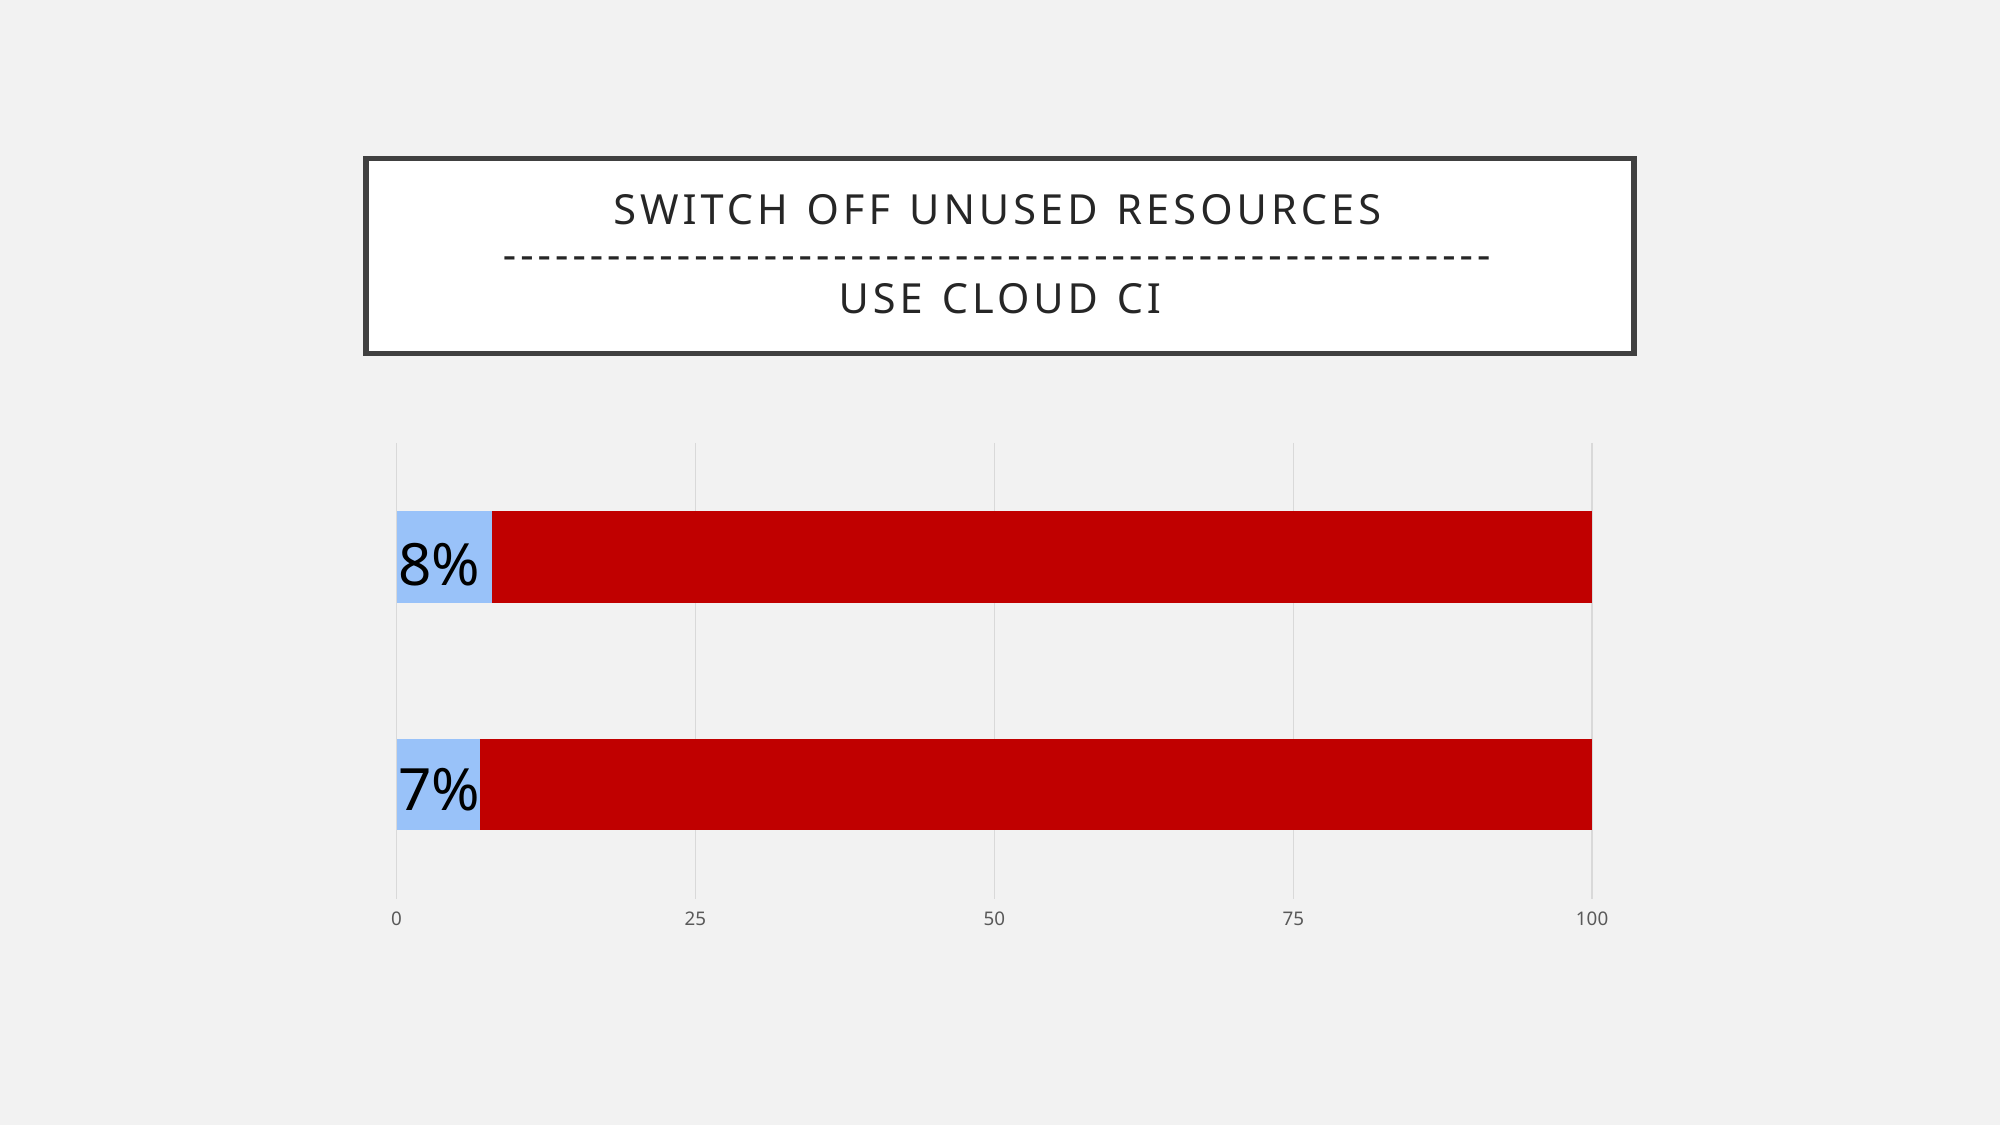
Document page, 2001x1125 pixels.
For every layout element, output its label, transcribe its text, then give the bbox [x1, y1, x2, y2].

chart [365, 432, 1635, 942]
title Switch off unused resources --------------------------------------------------------- USE CLOUD CI [363, 156, 1637, 356]
